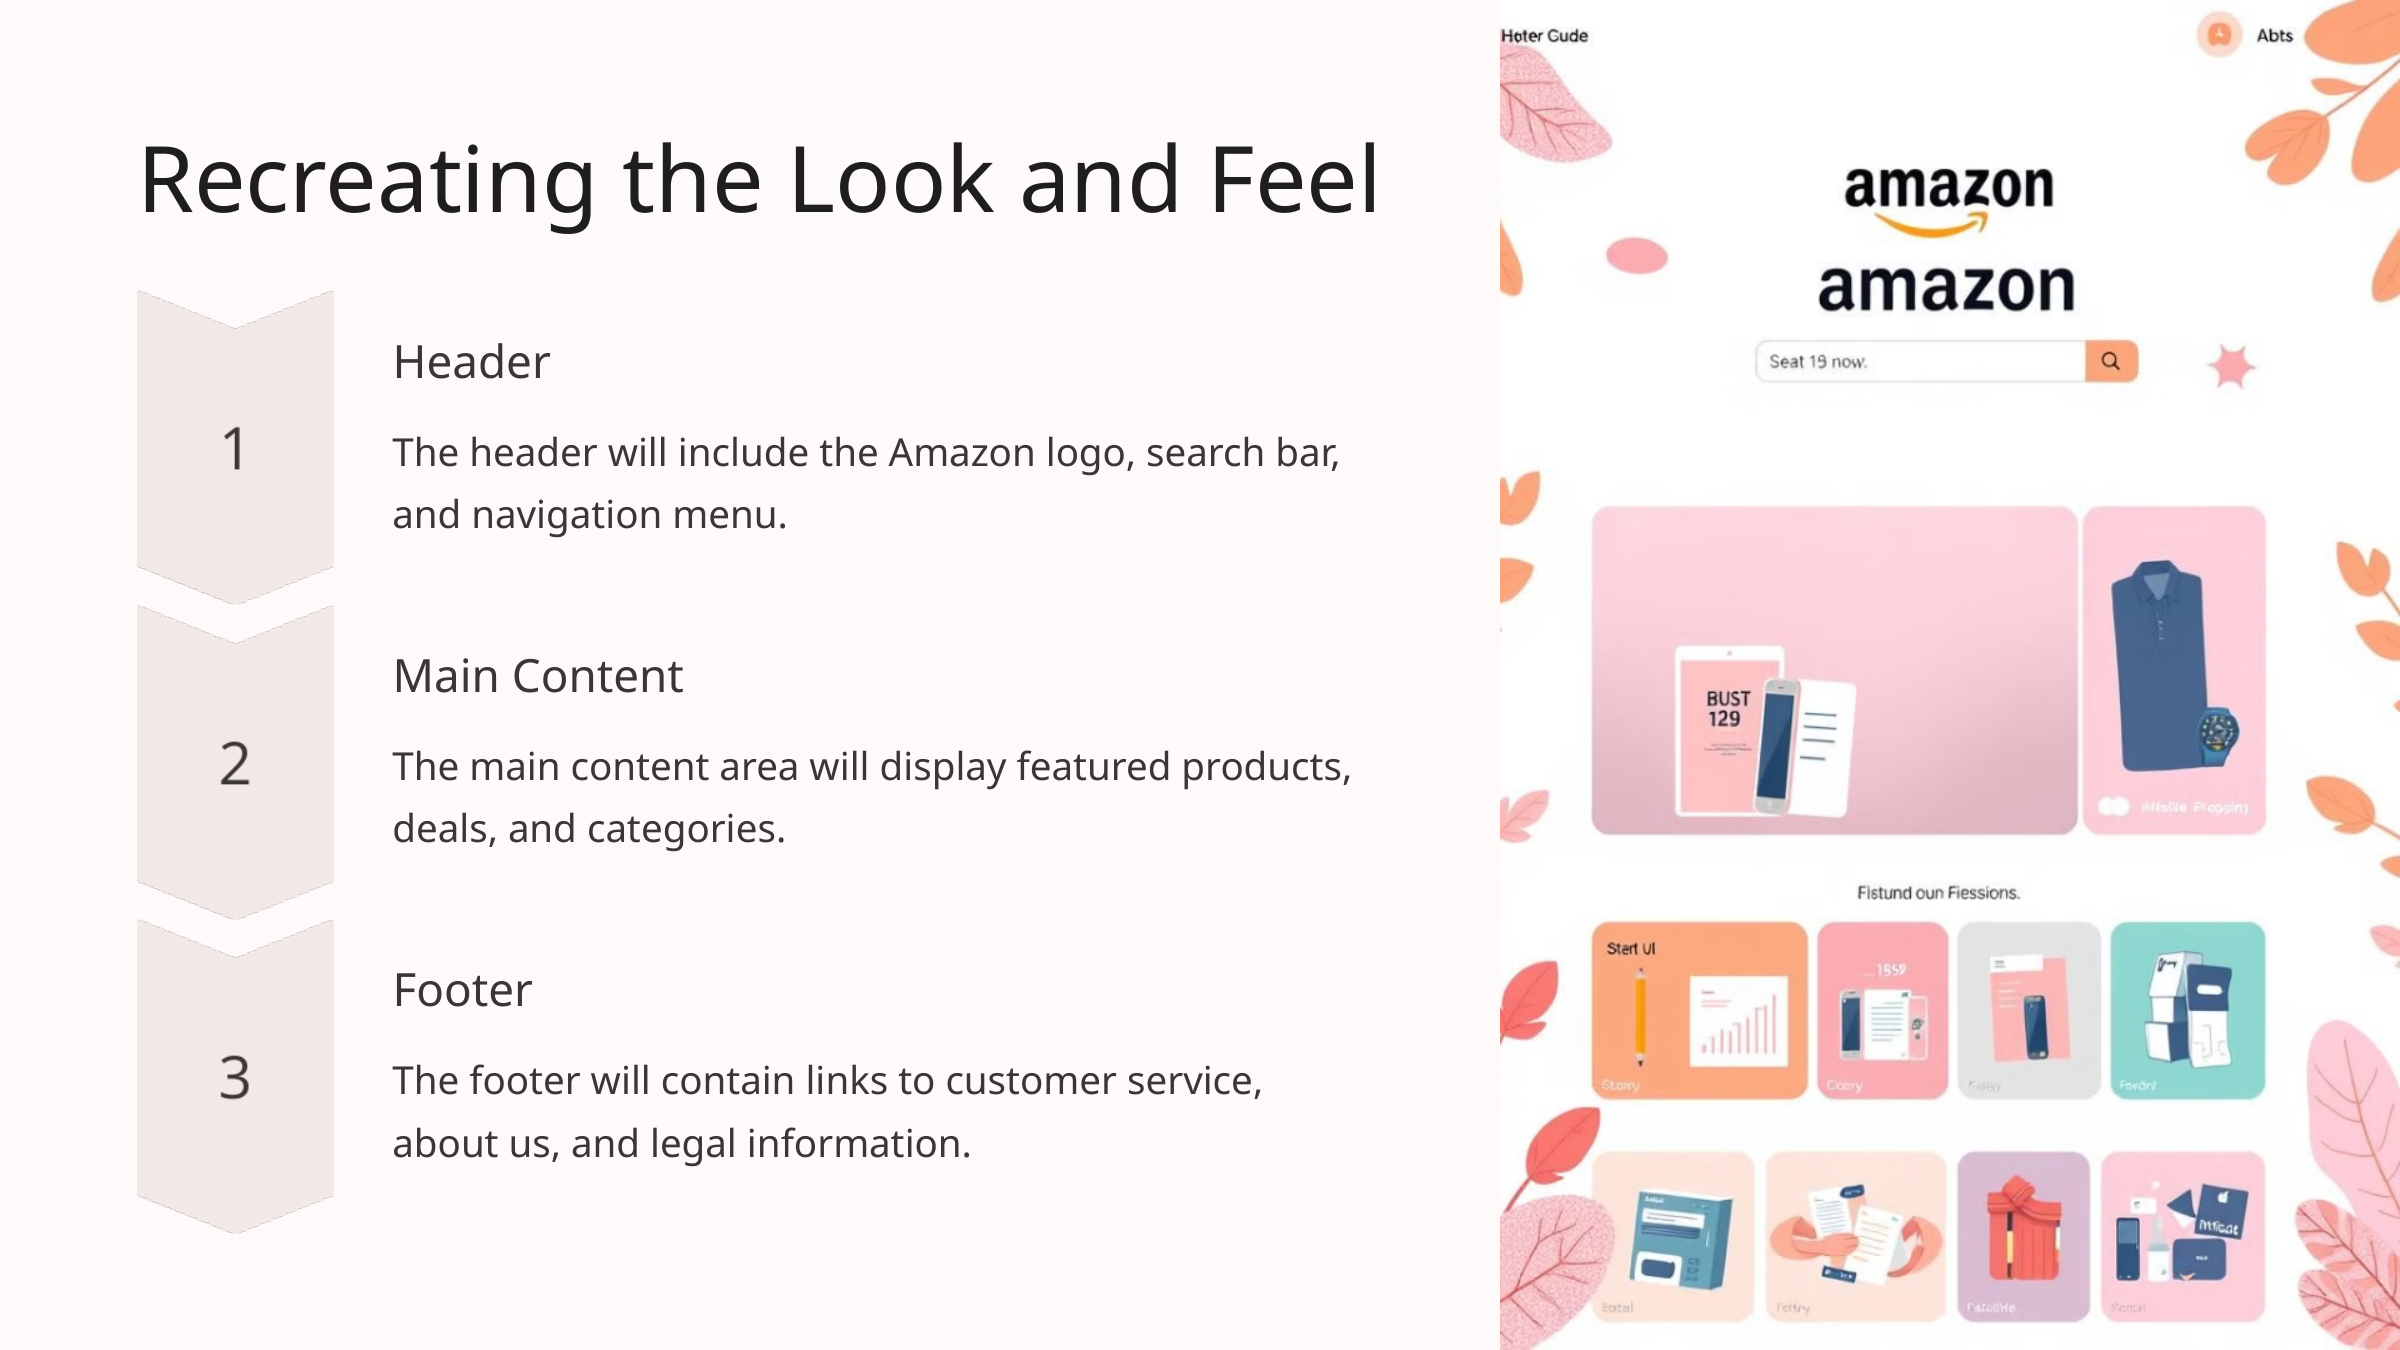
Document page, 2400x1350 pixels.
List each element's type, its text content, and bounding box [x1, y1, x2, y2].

text_box Main Content [392, 644, 855, 702]
text_box The main content area will display featured products, deals, and categories. [392, 725, 1363, 852]
text_box Header [392, 330, 855, 388]
text_box The footer will contain links to customer service, about us, and legal information. [392, 1039, 1363, 1166]
picture [137, 290, 334, 1234]
picture [1499, 0, 2400, 1350]
text_box The header will include the Amazon logo, search bar, and navigation menu. [392, 411, 1363, 538]
text_box Recreating the Look and Feel [137, 116, 1336, 232]
text_box Footer [392, 958, 855, 1017]
